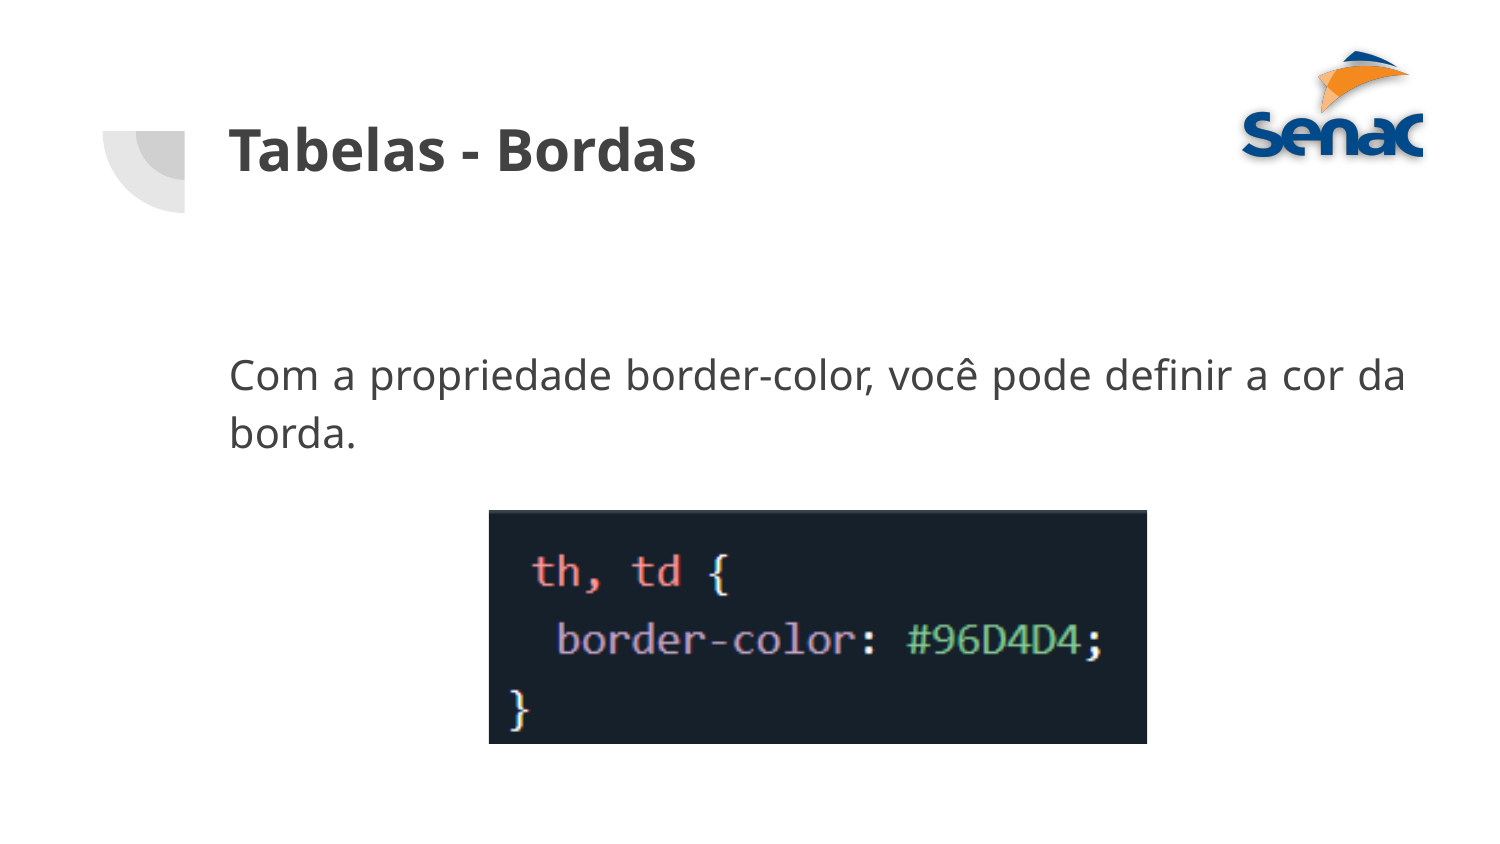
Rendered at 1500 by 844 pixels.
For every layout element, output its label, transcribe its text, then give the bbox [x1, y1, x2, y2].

list Com a propriedade border-color, você pode definir a cor da borda. [213, 326, 1423, 744]
title Tabelas - Bordas [213, 98, 1368, 263]
picture [1242, 50, 1423, 157]
picture [488, 510, 1148, 744]
